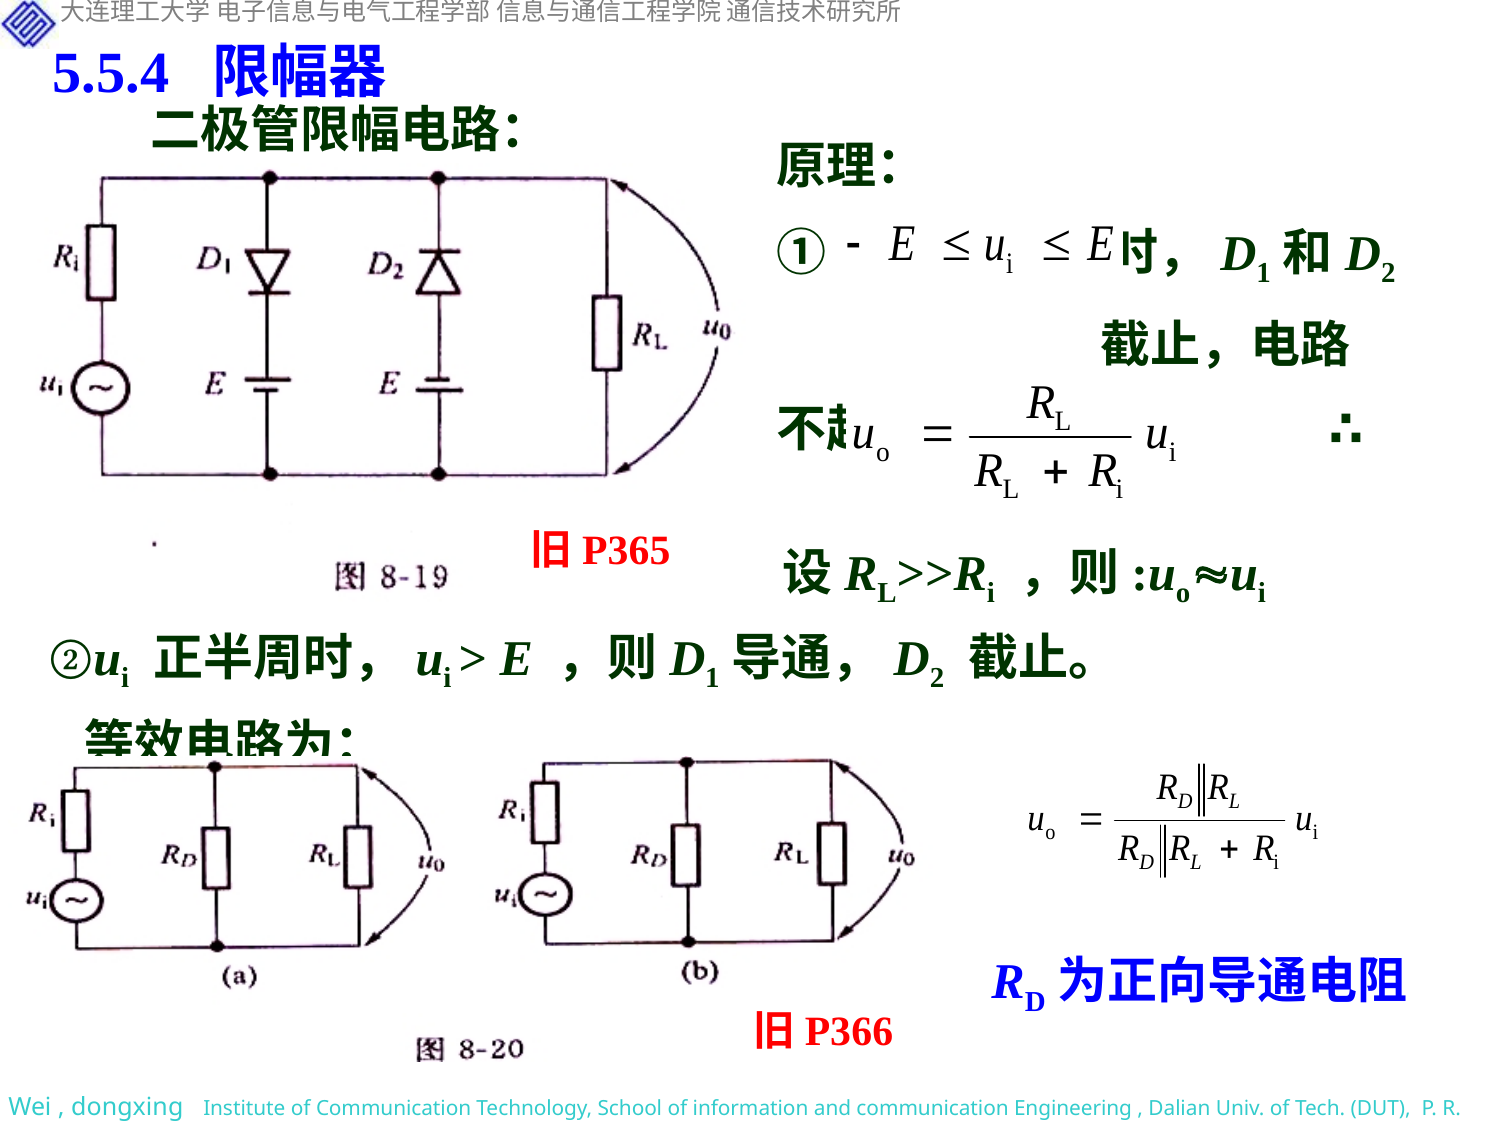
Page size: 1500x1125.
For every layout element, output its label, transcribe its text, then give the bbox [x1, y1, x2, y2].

picture [7, 756, 971, 1062]
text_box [845, 367, 1188, 510]
text_box 设RL>>Ri ，则:uoui [767, 532, 1370, 616]
picture [0, 0, 59, 49]
picture [34, 163, 756, 610]
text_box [1022, 754, 1325, 887]
title 5.5.4 限幅器 [37, 37, 1223, 100]
text_box 原理： ① 时，D1和D2 截止，电路不起限幅作用 ; ∴ [761, 101, 1412, 464]
text_box RD为正向导通电阻 [976, 941, 1423, 1025]
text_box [840, 204, 1123, 282]
text_box ②ui 正半周时，ui > E ，则D1导通，D2 截止。 等效电路为： [35, 597, 1223, 779]
text_box 二极管限幅电路： [135, 90, 585, 162]
